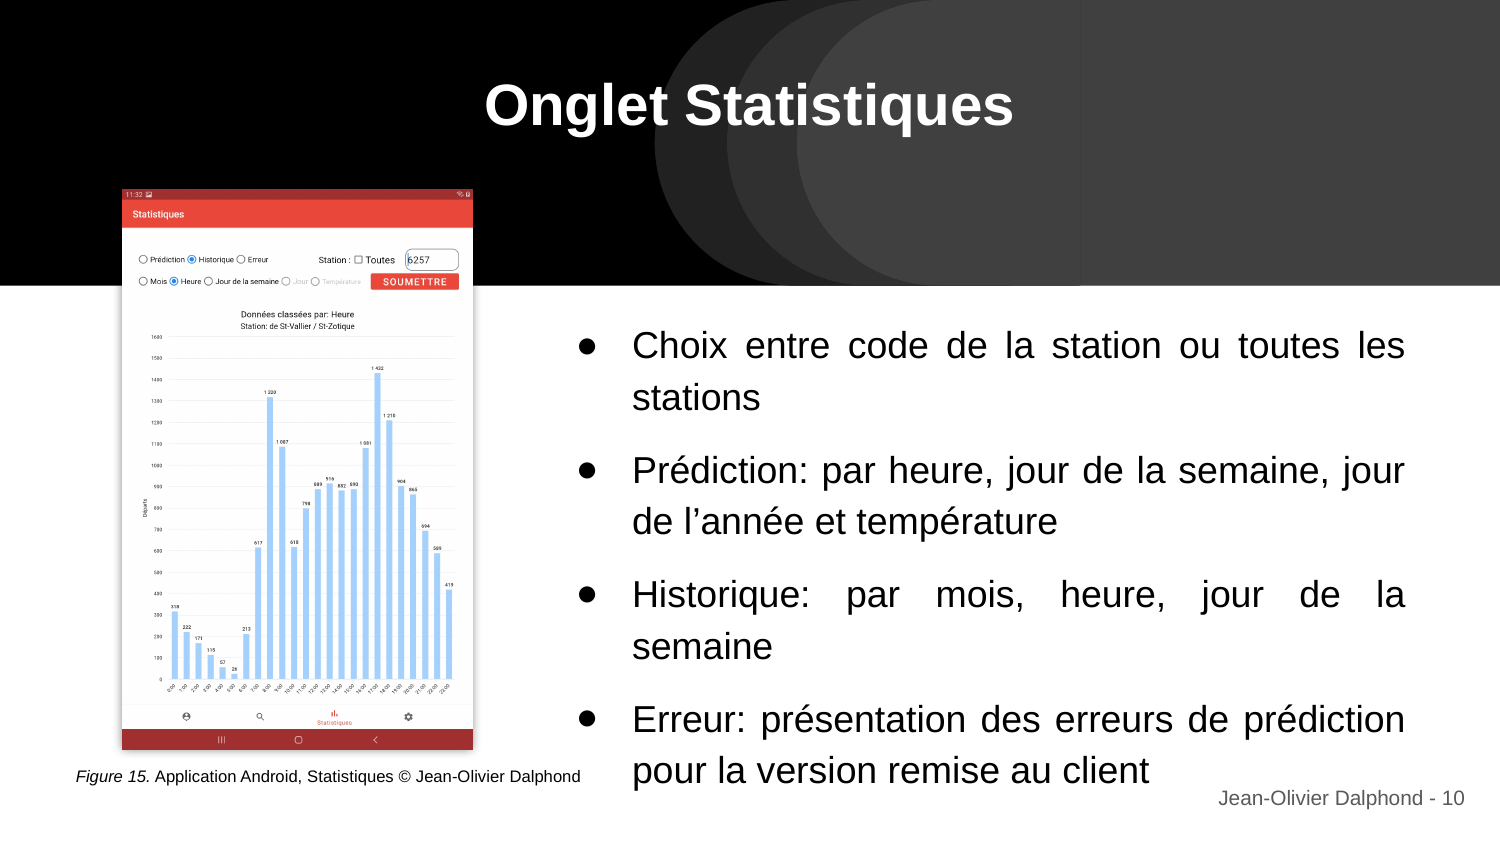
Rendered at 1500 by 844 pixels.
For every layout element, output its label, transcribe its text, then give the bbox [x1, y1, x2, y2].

text_box Figure 15. Application Android, Statistiques © Jean-Olivier Dalphond [49, 750, 608, 797]
title Onglet Statistiques [458, 37, 1042, 153]
slide_number Jean-Olivier Dalphond - 10 [1103, 764, 1480, 830]
picture [122, 189, 473, 750]
text_box Choix entre code de la station ou toutes les stations Prédiction: par heure, jour de la semaine, jour de l’année et température Historique: par mois, heure, jour de la semaine Erreur: présentation des erreurs de prédiction pour la version remise au client [542, 299, 1421, 786]
